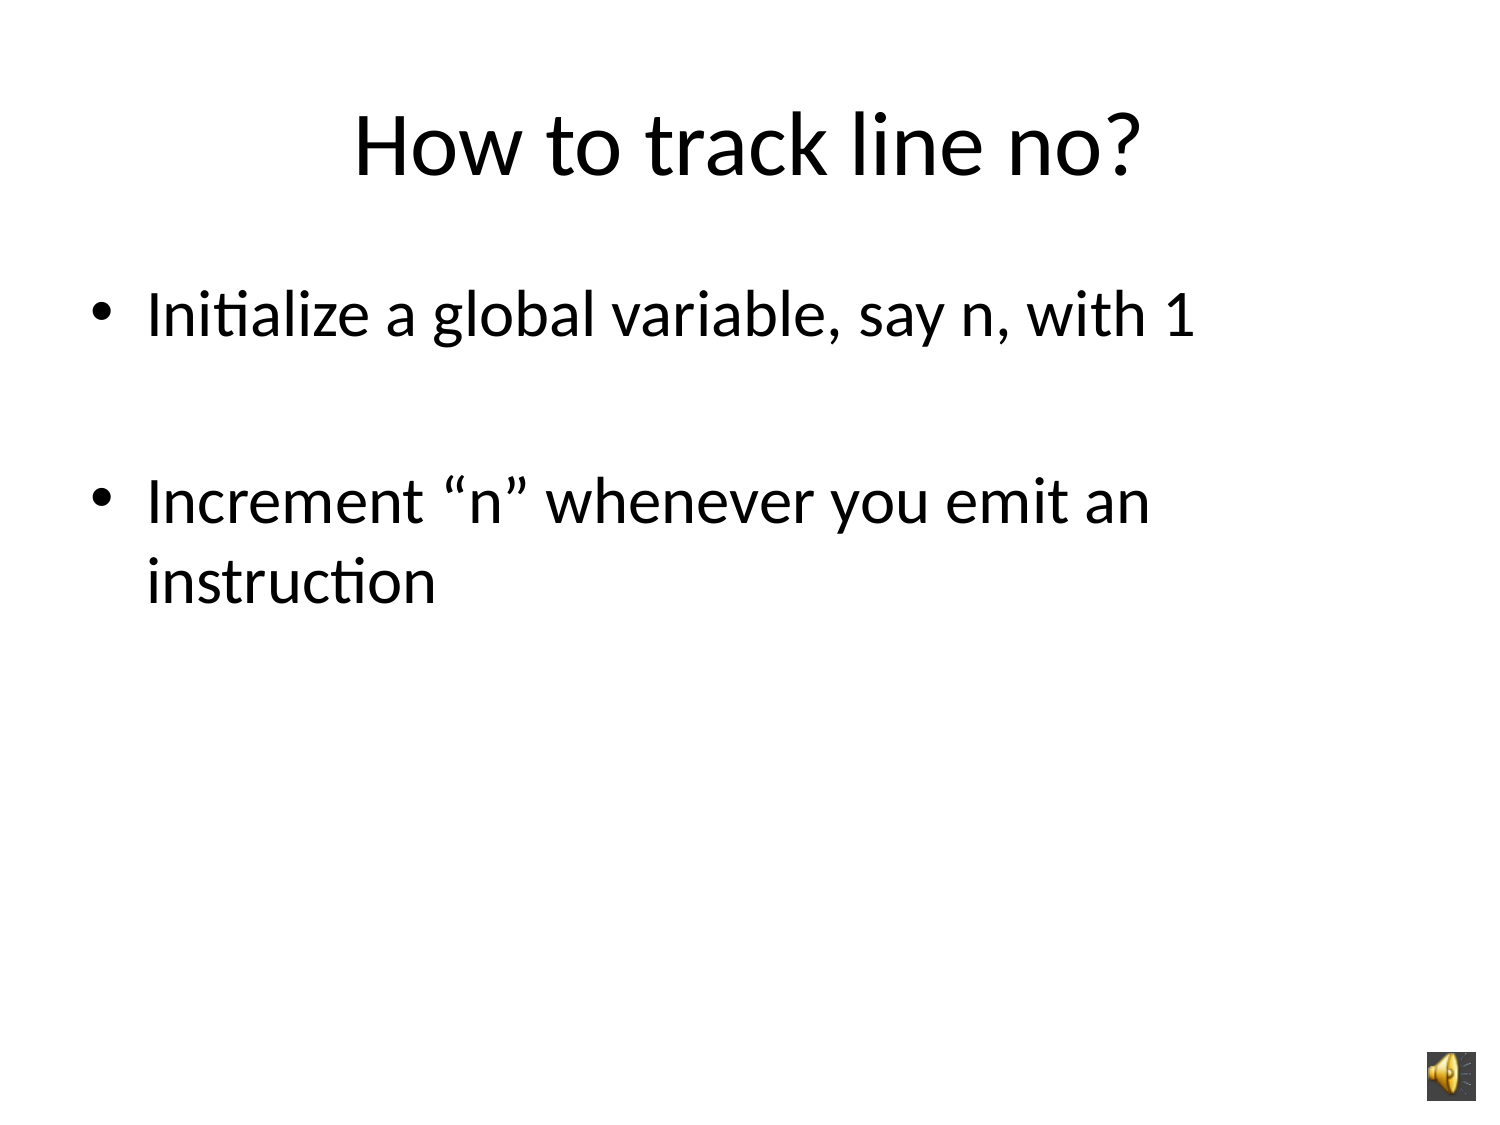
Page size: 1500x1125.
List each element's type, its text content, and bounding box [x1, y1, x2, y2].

list Initialize a global variable, say n, with 1 Increment “n” whenever you emit an instruction [75, 262, 1425, 1005]
picture [1426, 1051, 1477, 1102]
title How to track line no? [75, 45, 1425, 233]
